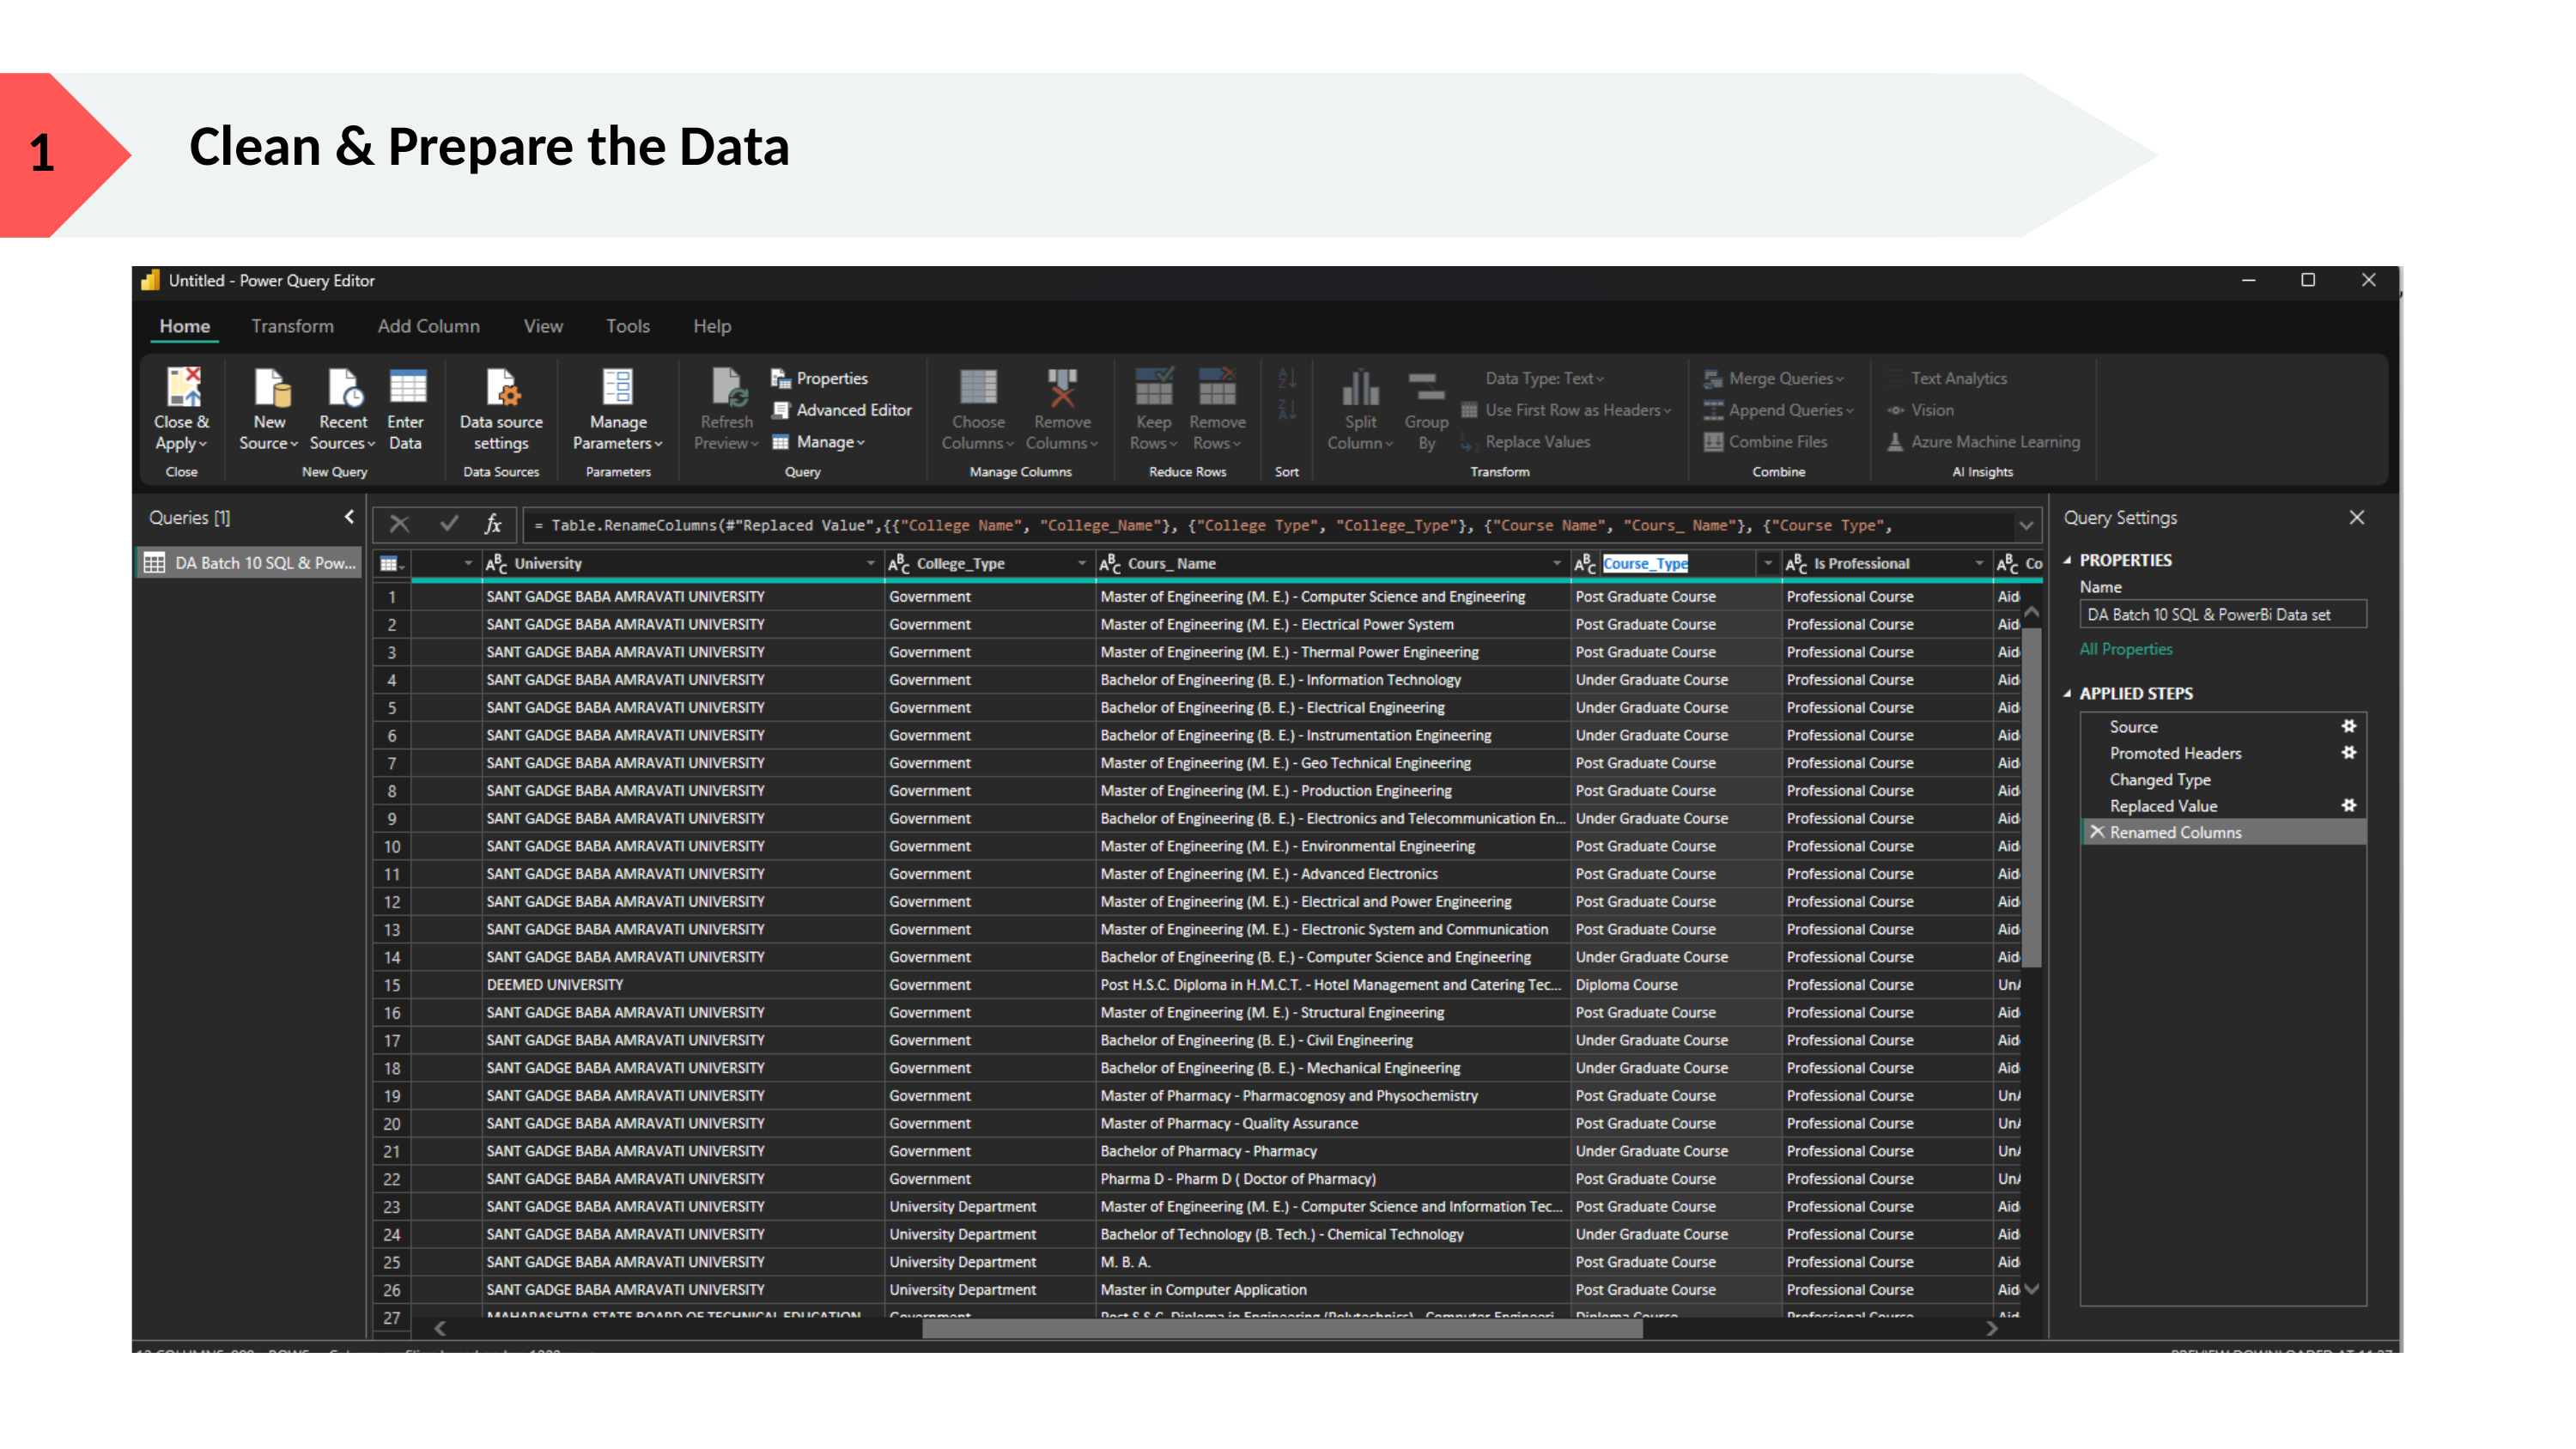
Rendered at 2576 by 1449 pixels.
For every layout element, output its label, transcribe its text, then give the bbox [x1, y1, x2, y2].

title Clean & Prepare the Data [143, 98, 2433, 350]
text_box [0, 73, 2064, 238]
picture [131, 266, 2404, 1353]
